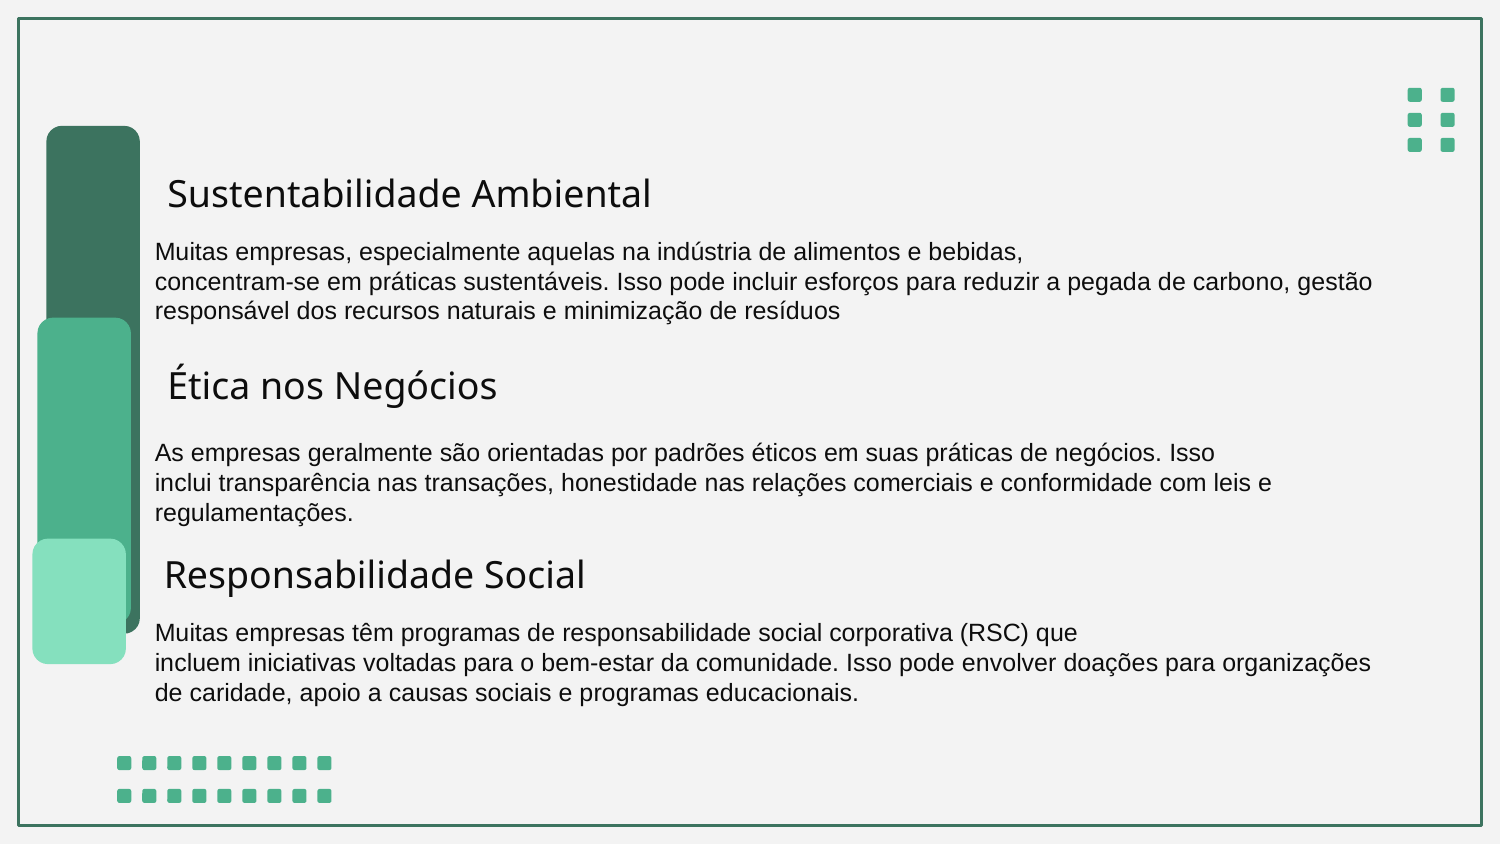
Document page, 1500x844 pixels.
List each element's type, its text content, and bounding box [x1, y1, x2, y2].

text_box [46, 125, 140, 634]
text_box As empresas geralmente são orientadas por padrões éticos em suas práticas de negócios. Isso inclui transparência nas transações, honestidade nas relações comerciais e conformidade com leis e regulamentações. [139, 421, 1417, 539]
text_box [32, 538, 126, 665]
text_box Muitas empresas, especialmente aquelas na indústria de alimentos e bebidas, concentram-se em práticas sustentáveis. Isso pode incluir esforços para reduzir a pegada de carbono, gestão responsável dos recursos naturais e minimização de resíduos [139, 219, 1417, 325]
text_box Sustentabilidade Ambiental [152, 169, 750, 219]
text_box [37, 317, 131, 620]
text_box Muitas empresas têm programas de responsabilidade social corporativa (RSC) que incluem iniciativas voltadas para o bem-estar da comunidade. Isso pode envolver doações para organizações de caridade, apoio a causas sociais e programas educacionais. [139, 601, 1417, 723]
text_box Responsabilidade Social [148, 550, 665, 601]
text_box Ética nos Negócios [152, 362, 523, 421]
